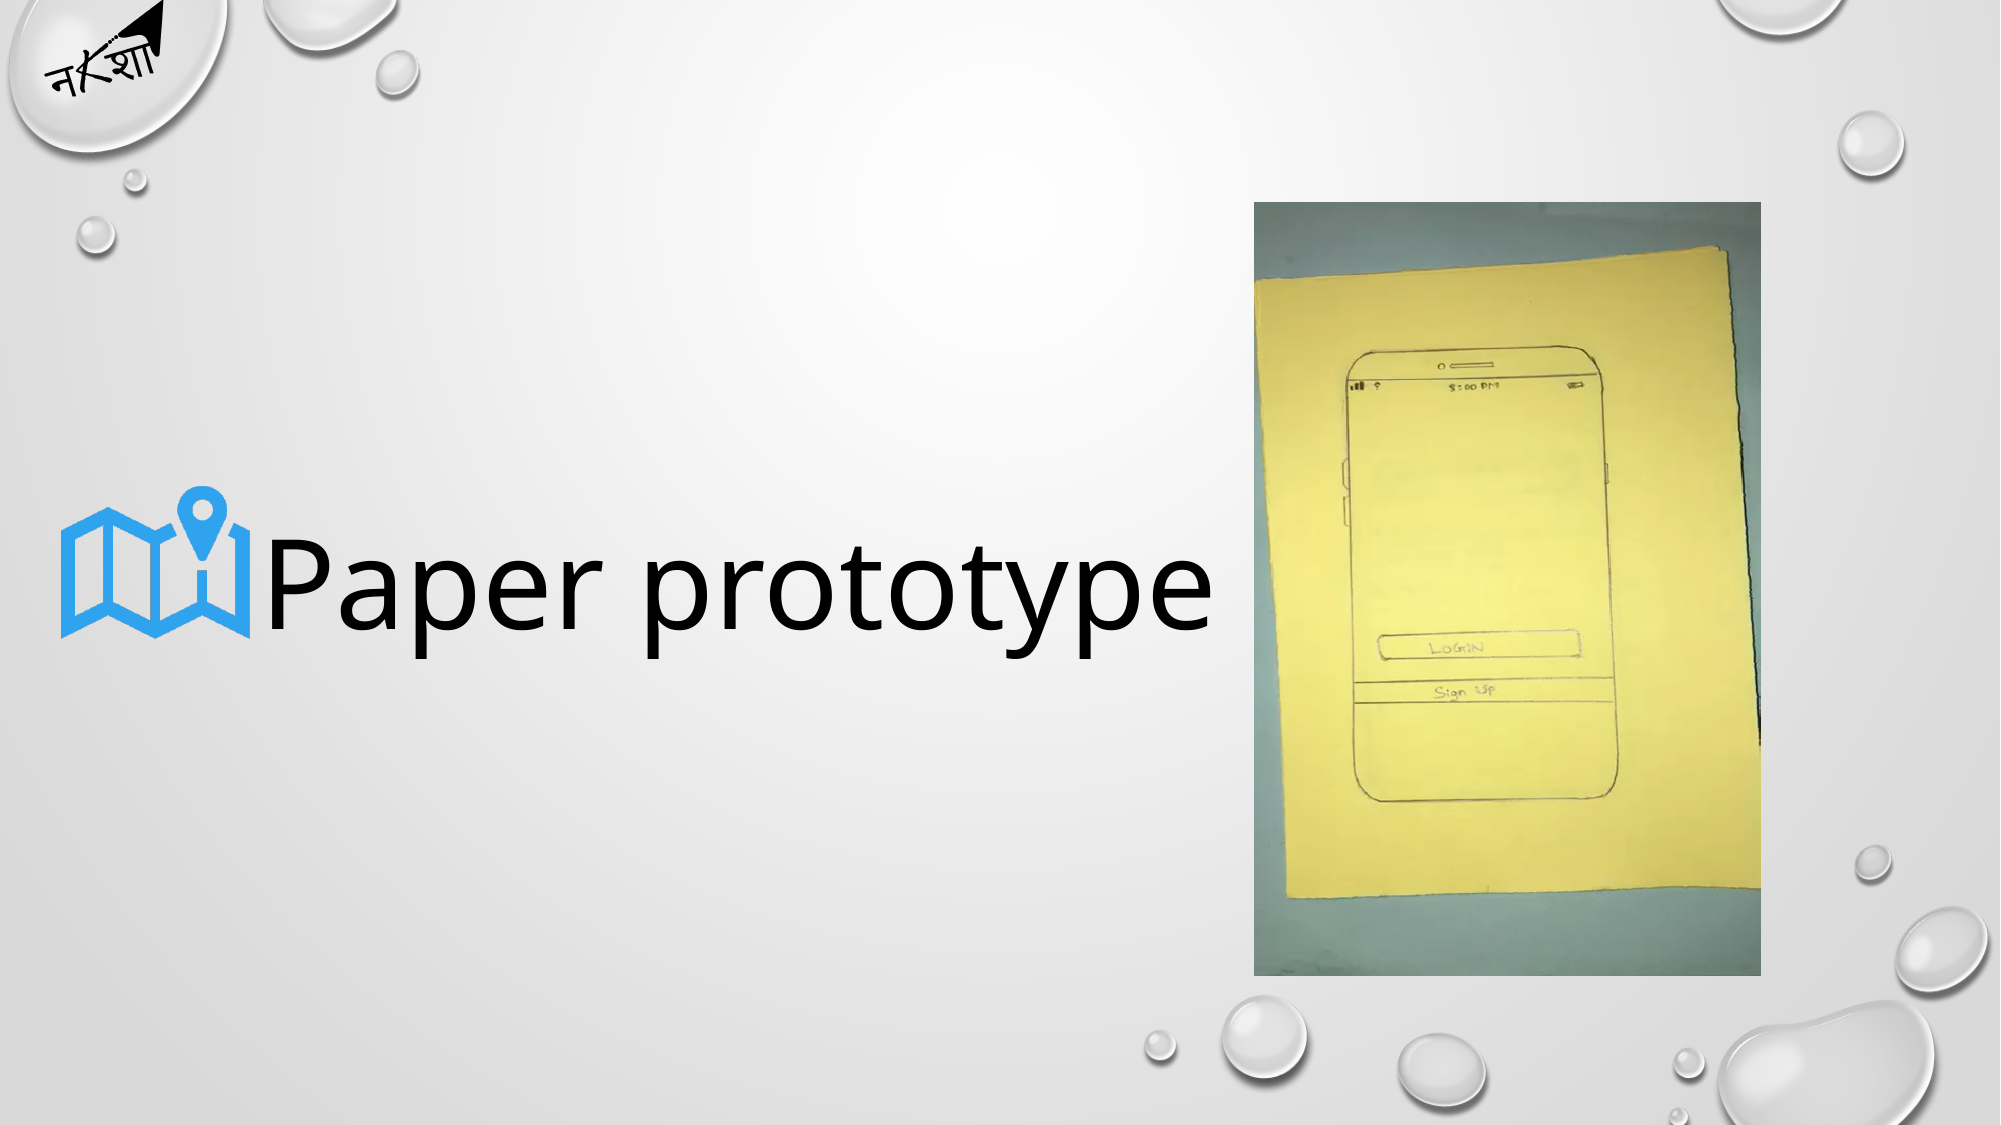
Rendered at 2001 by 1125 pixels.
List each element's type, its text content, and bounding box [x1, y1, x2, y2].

picture [0, 0, 2000, 1125]
title Paper prototype [195, 385, 1247, 793]
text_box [1253, 201, 1762, 977]
